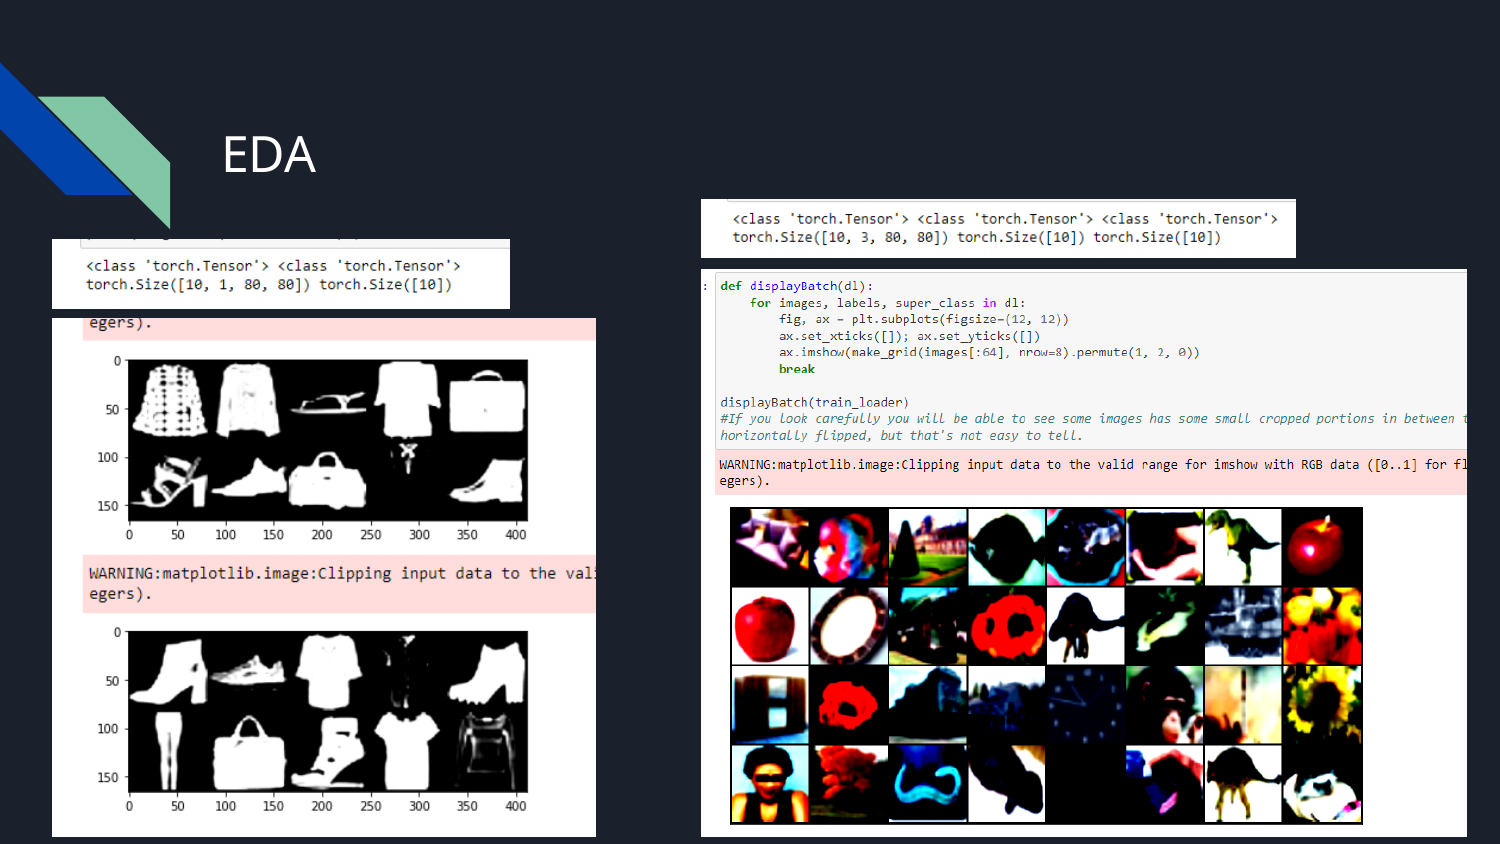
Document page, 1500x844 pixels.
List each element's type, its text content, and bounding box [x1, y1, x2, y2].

picture [701, 199, 1296, 258]
title EDA [206, 107, 1361, 258]
picture [52, 318, 596, 837]
picture [52, 238, 510, 309]
picture [701, 269, 1468, 837]
